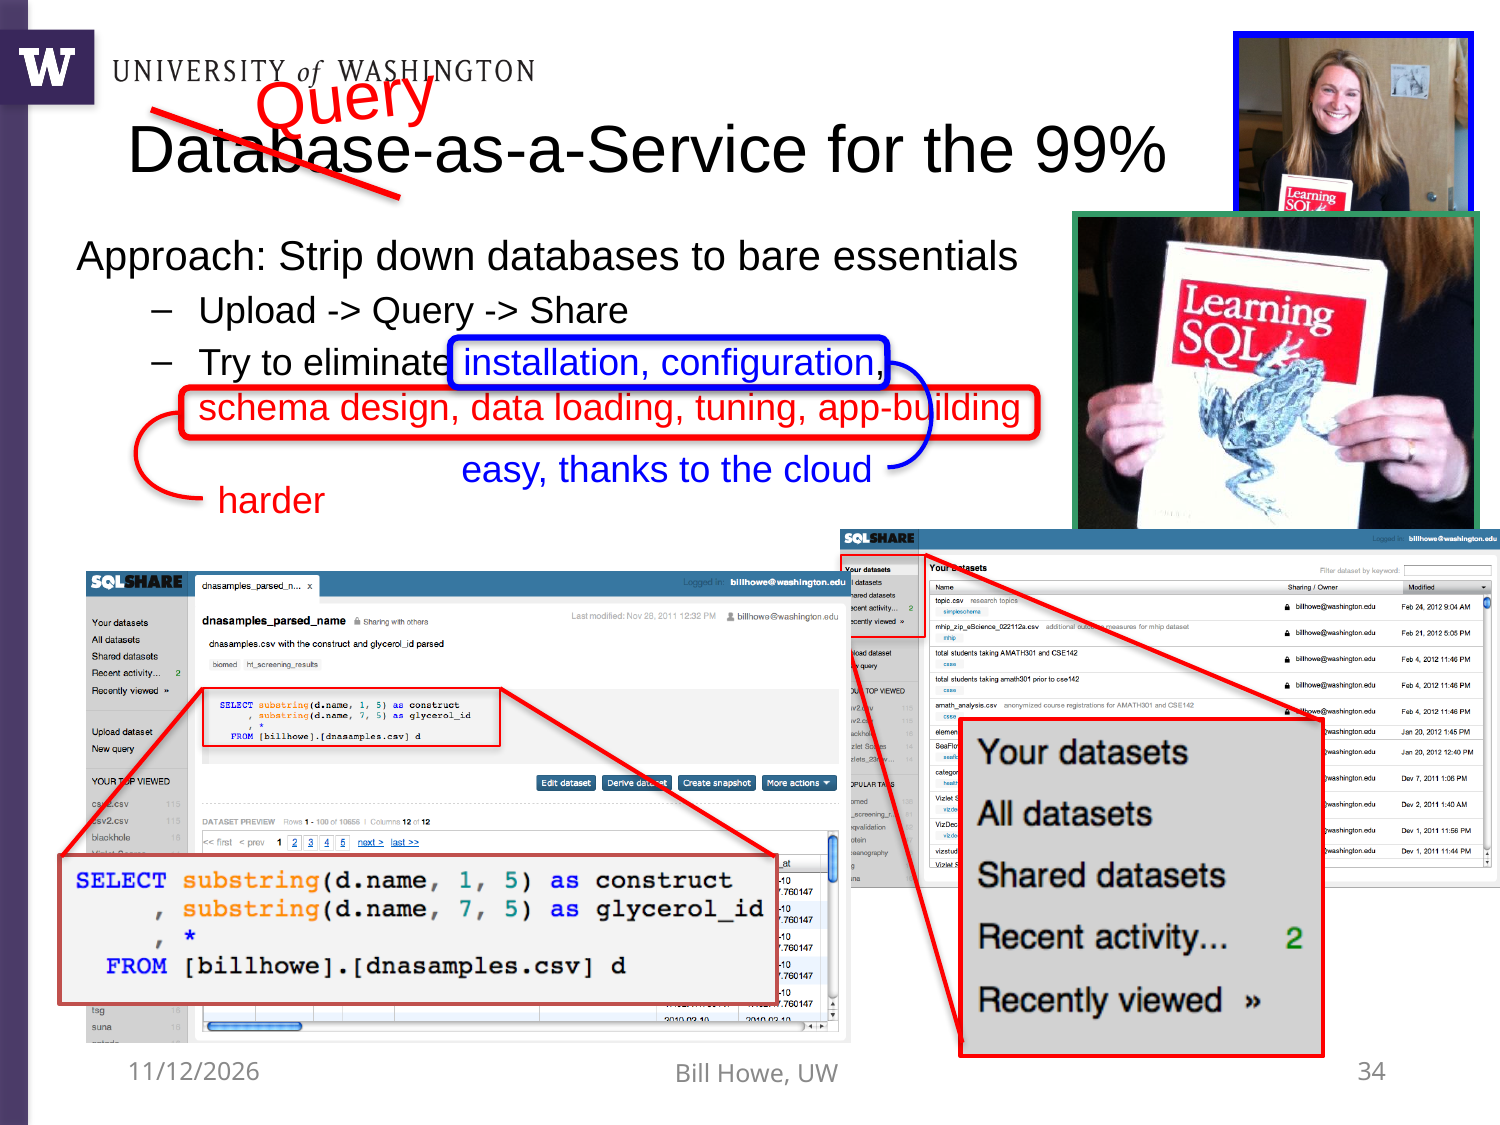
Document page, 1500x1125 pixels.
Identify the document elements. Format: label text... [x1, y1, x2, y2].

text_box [150, 40, 571, 199]
title Database-as-a-Service for the 99% [112, 70, 1073, 221]
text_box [392, 337, 890, 499]
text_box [840, 528, 1500, 1055]
picture [112, 59, 150, 70]
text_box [180, 387, 1038, 530]
slide_number 34 [1051, 1062, 1402, 1103]
footer Bill Howe, UW [519, 1052, 995, 1103]
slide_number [112, 1052, 463, 1103]
picture [19, 48, 75, 86]
list Approach: Strip down databases to bare essentials Upload -> Query -> Share Try to eliminate installation, configuration, schema design, data loading, tuning, app-building [61, 220, 1052, 568]
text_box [61, 571, 852, 1043]
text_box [1078, 37, 1475, 527]
